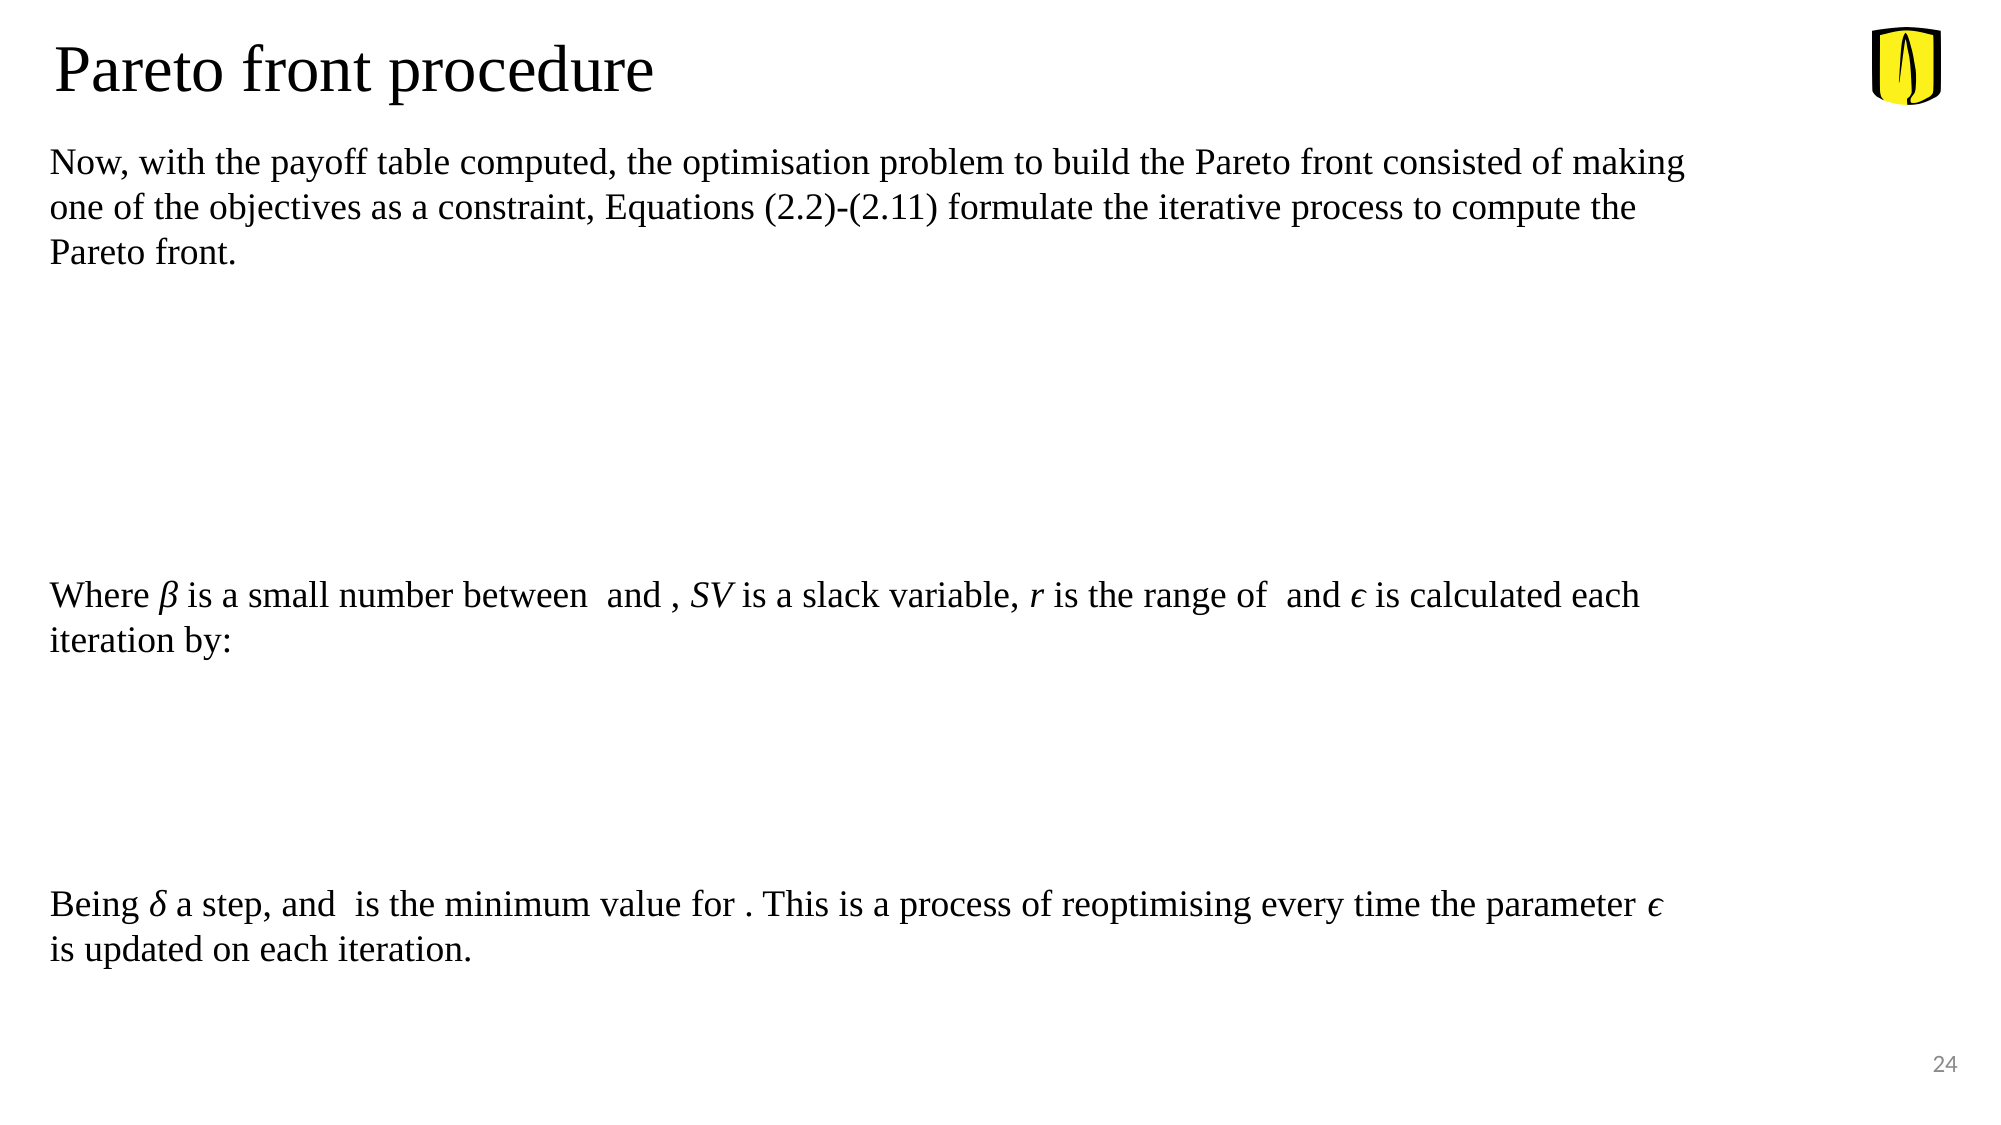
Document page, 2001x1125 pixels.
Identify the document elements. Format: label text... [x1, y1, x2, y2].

picture [1899, 27, 1941, 105]
text_box Now, with the payoff table computed, the optimisation problem to build the Pareto front consisted of making one of the objectives as a constraint, Equations (2.2)-(2.11) formulate the iterative process to compute the Pareto front. [34, 129, 1747, 280]
title Pareto front procedure [34, 13, 1899, 140]
slide_number 24 [1853, 1019, 1974, 1106]
